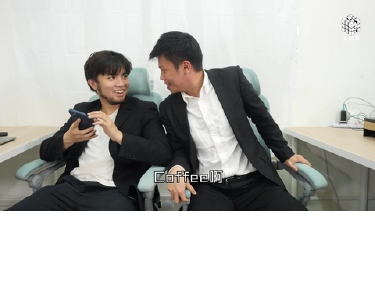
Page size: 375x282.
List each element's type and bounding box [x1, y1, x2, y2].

picture [0, 0, 375, 212]
